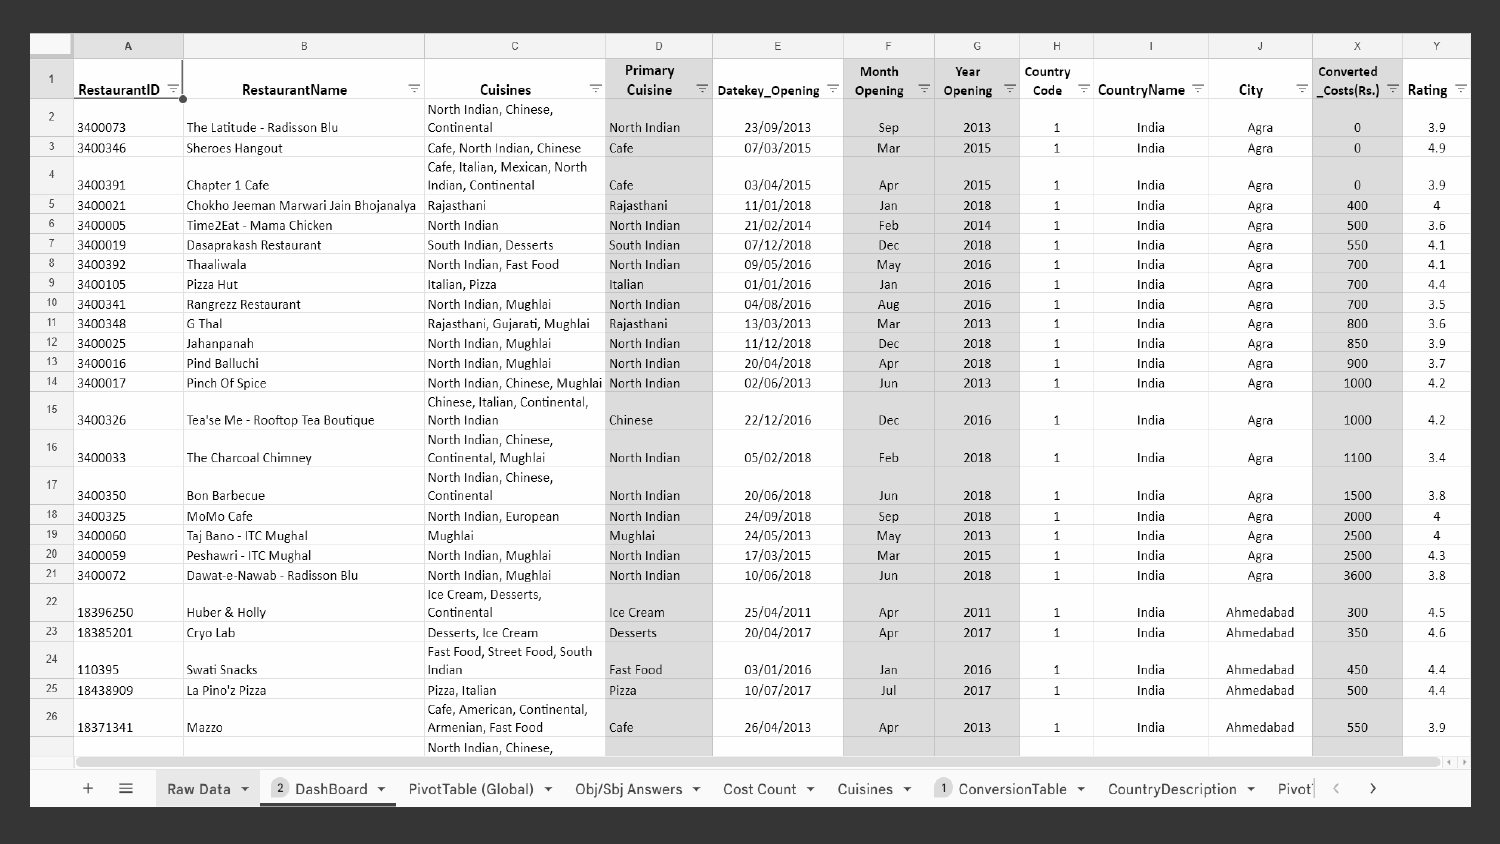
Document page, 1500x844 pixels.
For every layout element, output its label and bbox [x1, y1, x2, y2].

picture [29, 33, 1472, 807]
